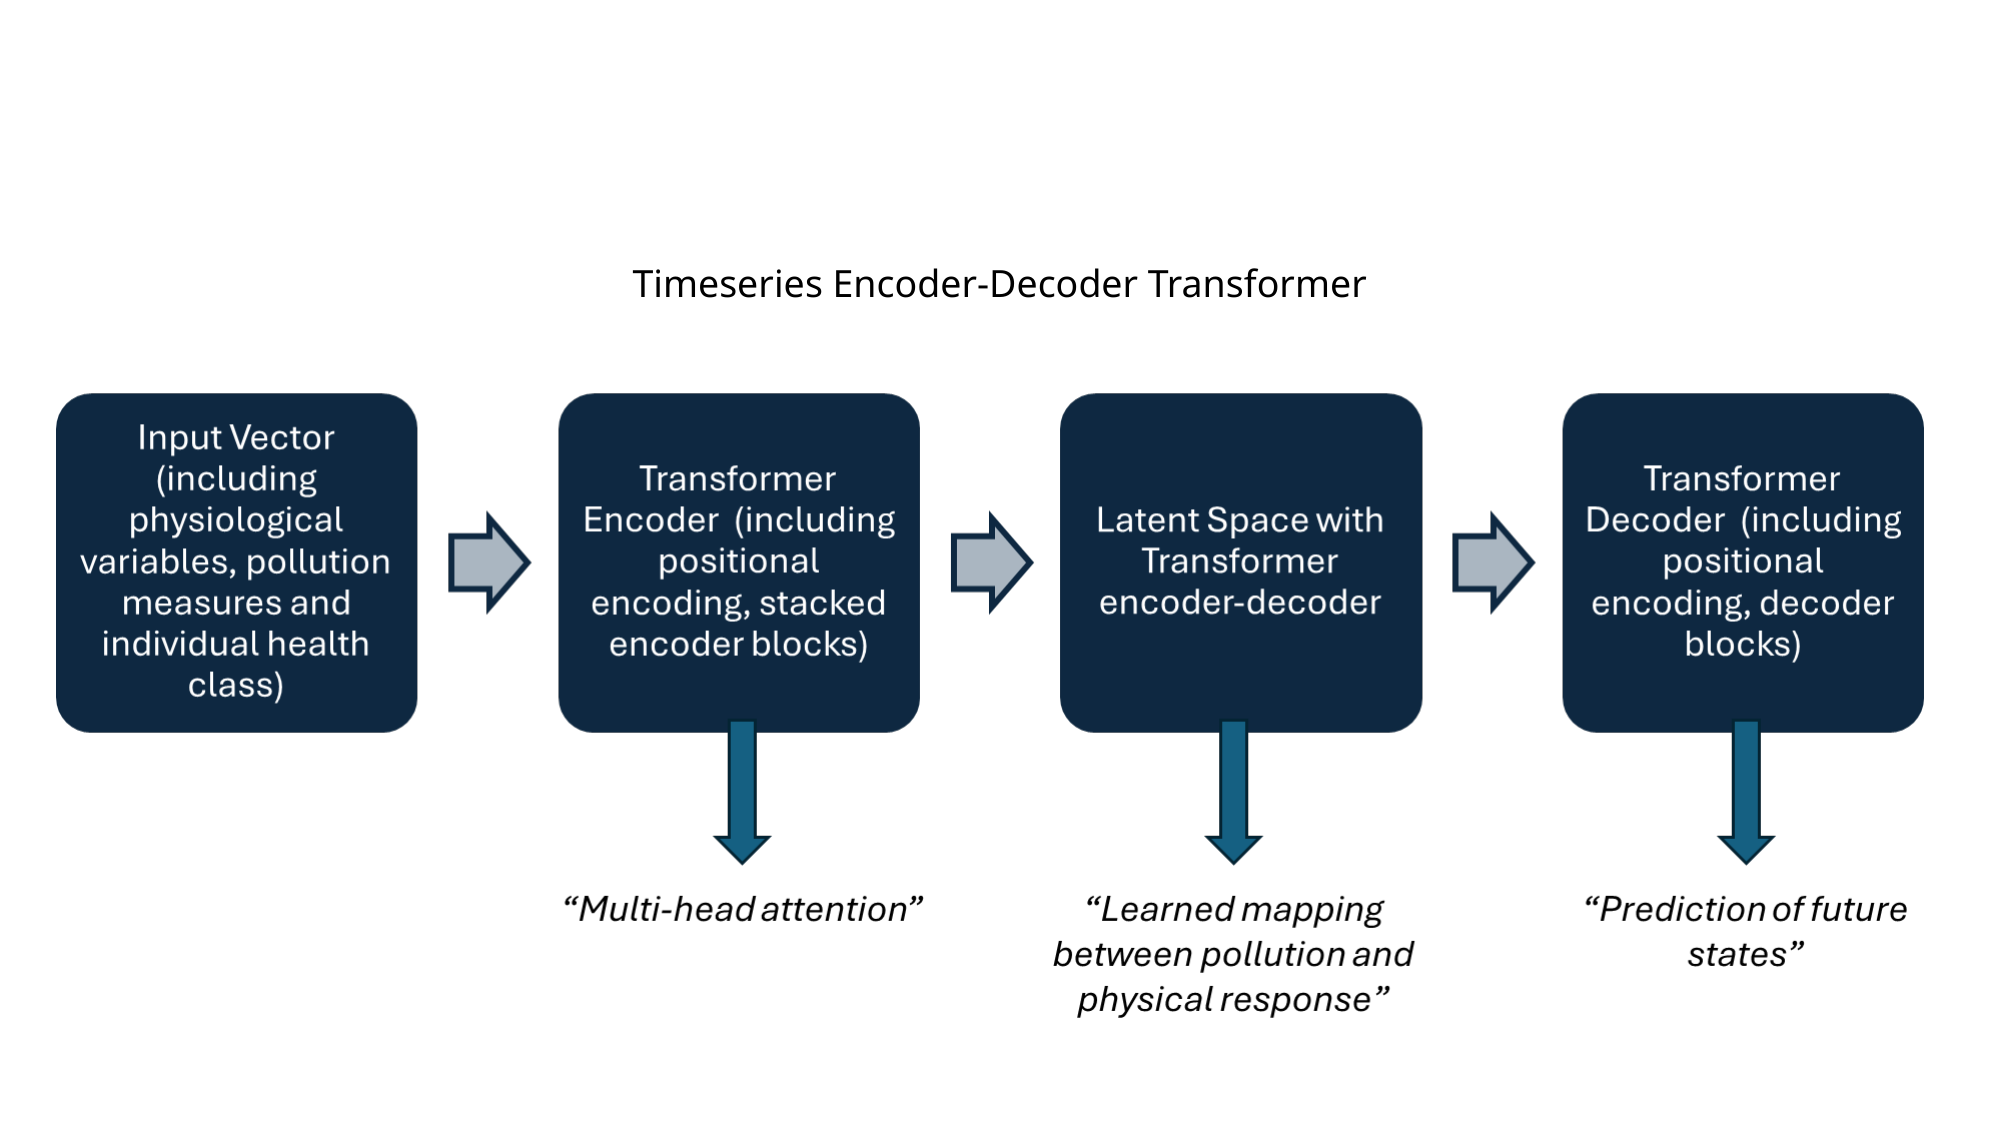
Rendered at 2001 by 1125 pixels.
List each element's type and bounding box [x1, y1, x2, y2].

picture [56, 58, 1944, 1066]
